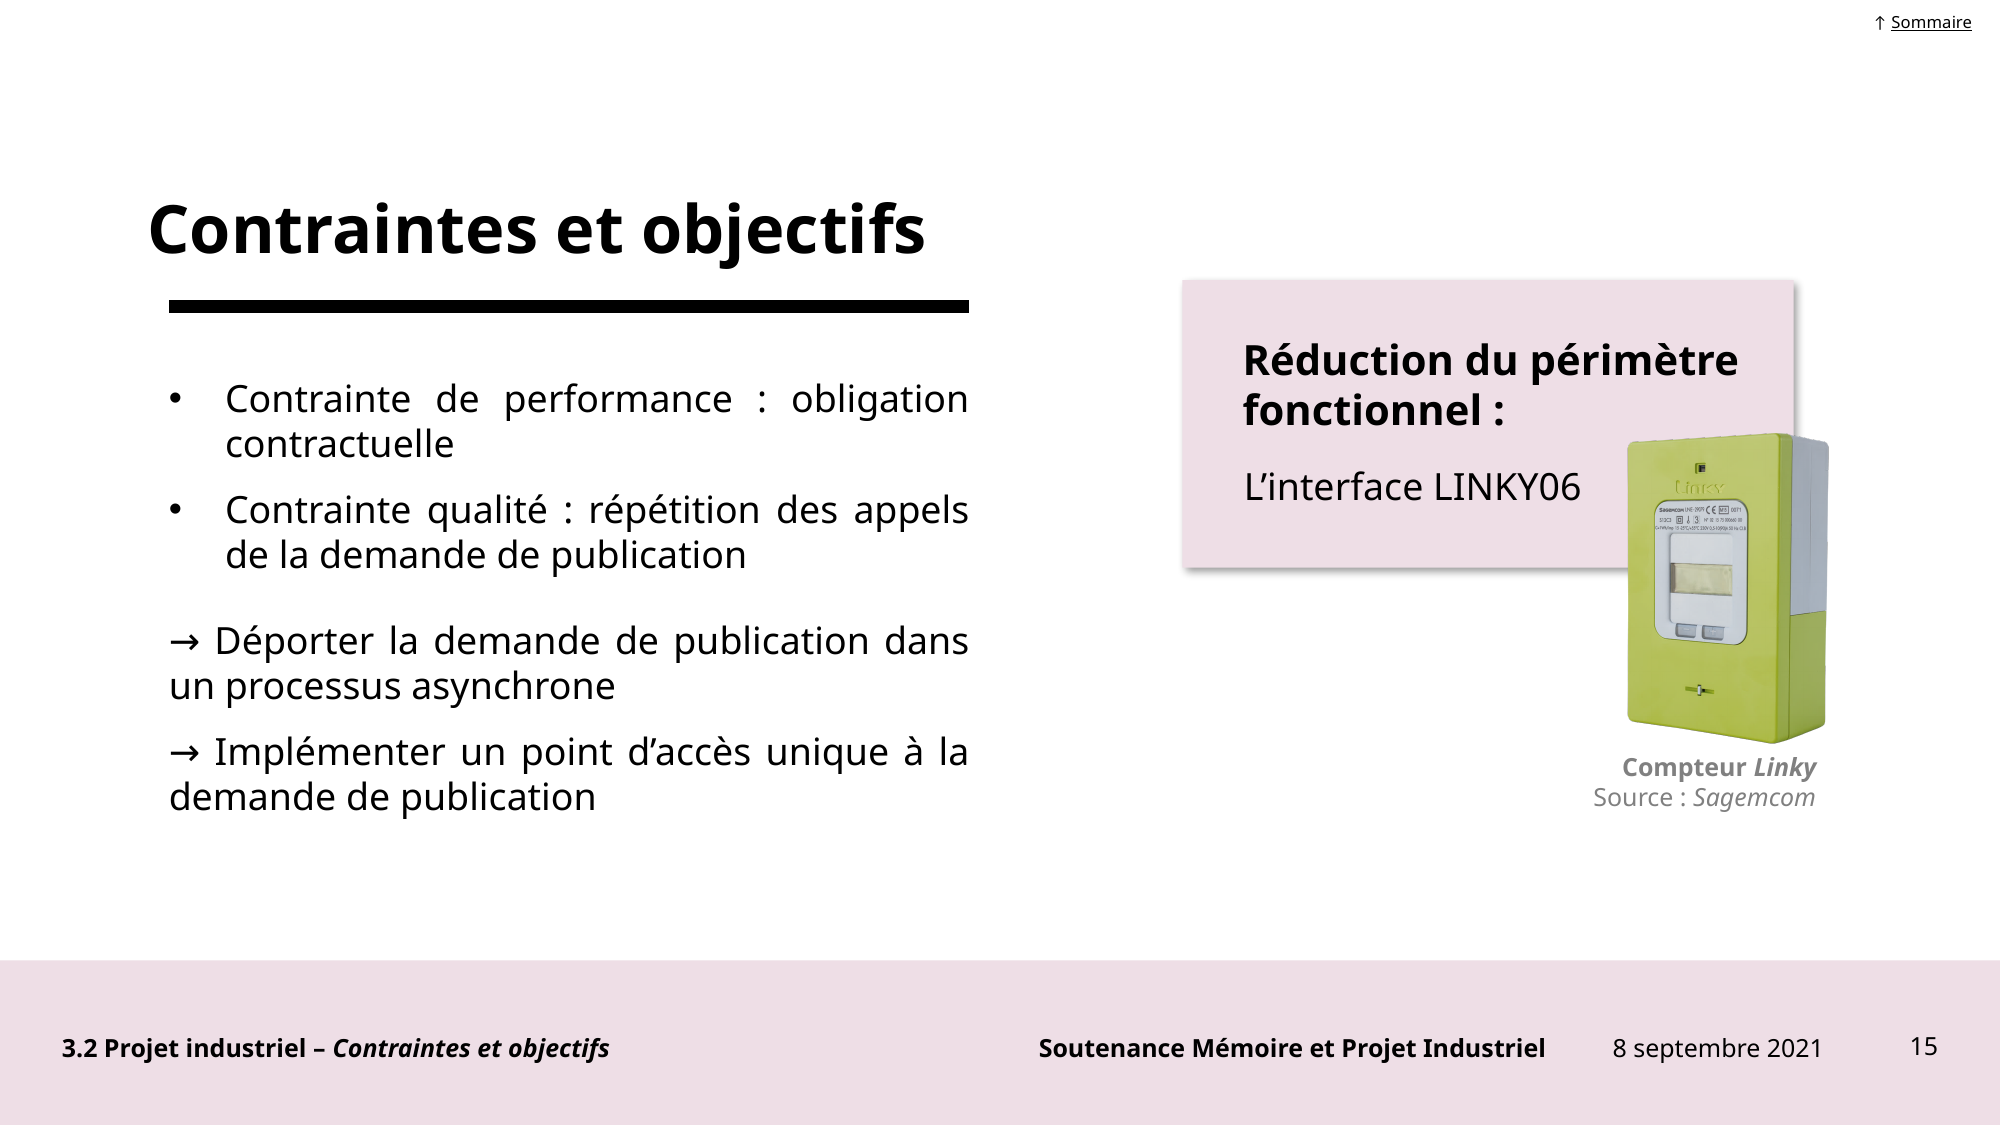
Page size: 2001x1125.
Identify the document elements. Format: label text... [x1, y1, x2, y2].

text_box [0, 959, 2000, 1125]
text_box ↑ Sommaire [1857, 4, 1987, 43]
list Contrainte de performance : obligation contractuelle Contrainte qualité : répétition des appels de la demande de publication → Déporter la demande de publication dans un processus asynchrone → Implémenter un point d’accès unique à la demande de publication [168, 375, 971, 961]
text_box Réduction du périmètre fonctionnel : [1227, 326, 1794, 442]
text_box [1181, 279, 1795, 569]
text_box Contraintes et objectifs [132, 179, 943, 275]
text_box L’interface LINKY06 [1244, 462, 1461, 525]
text_box Compteur Linky Source : Sagemcom [1488, 761, 1832, 819]
slide_number 15 [1885, 1032, 1954, 1063]
text_box 3.2 Projet industriel – Contraintes et objectifs [46, 1032, 1013, 1063]
picture [1461, 405, 1994, 761]
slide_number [1612, 1032, 1863, 1063]
footer Soutenance Mémoire et Projet Industriel [1023, 1032, 1602, 1063]
